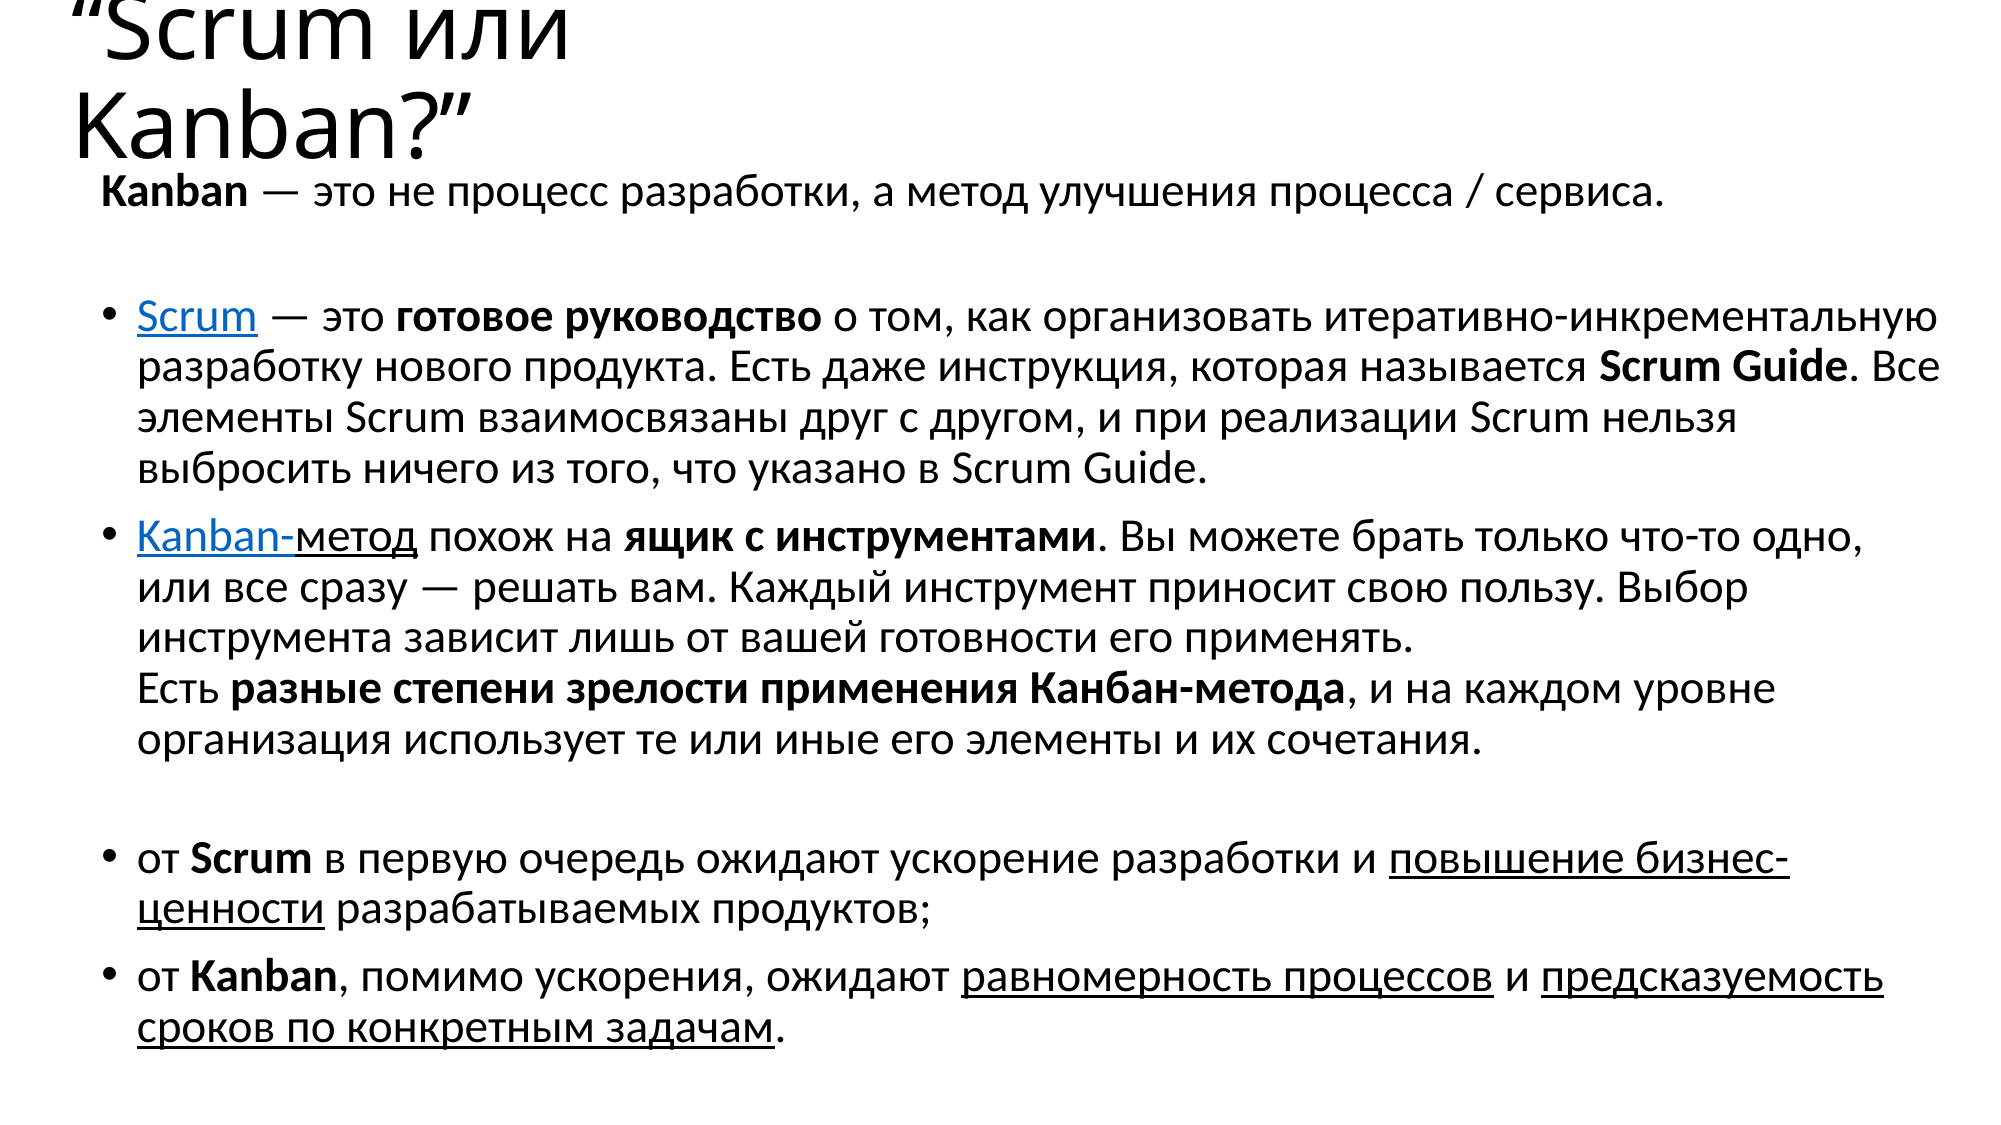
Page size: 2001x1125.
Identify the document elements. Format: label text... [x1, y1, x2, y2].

list Kanban — это не процесс разработки, а метод улучшения процесса / сервиса. Scrum — это готовое руководство о том, как организовать итеративно-инкрементальную разработку нового продукта. Есть даже инструкция, которая называется Scrum Guide. Все элементы Scrum взаимосвязаны друг с другом, и при реализации Scrum нельзя выбросить ничего из того, что указано в Scrum Guide. Kanban-метод похож на ящик с инструментами. Вы можете брать только что-то одно, или все сразу — решать вам. Каждый инструмент приносит свою пользу. Выбор инструмента зависит лишь от вашей готовности его применять. Есть разные степени зрелости применения Канбан-метода, и на каждом уровне организация использует те или иные его элементы и их сочетания. от Scrum в первую очередь ожидают ускорение разработки и повышение бизнес-ценности разрабатываемых продуктов; от Kanban, помимо ускорения, ожидают равномерность процессов и предсказуемость сроков по конкретным задачам. [86, 158, 1964, 1066]
title “Scrum или Kanban?” [56, 14, 923, 145]
